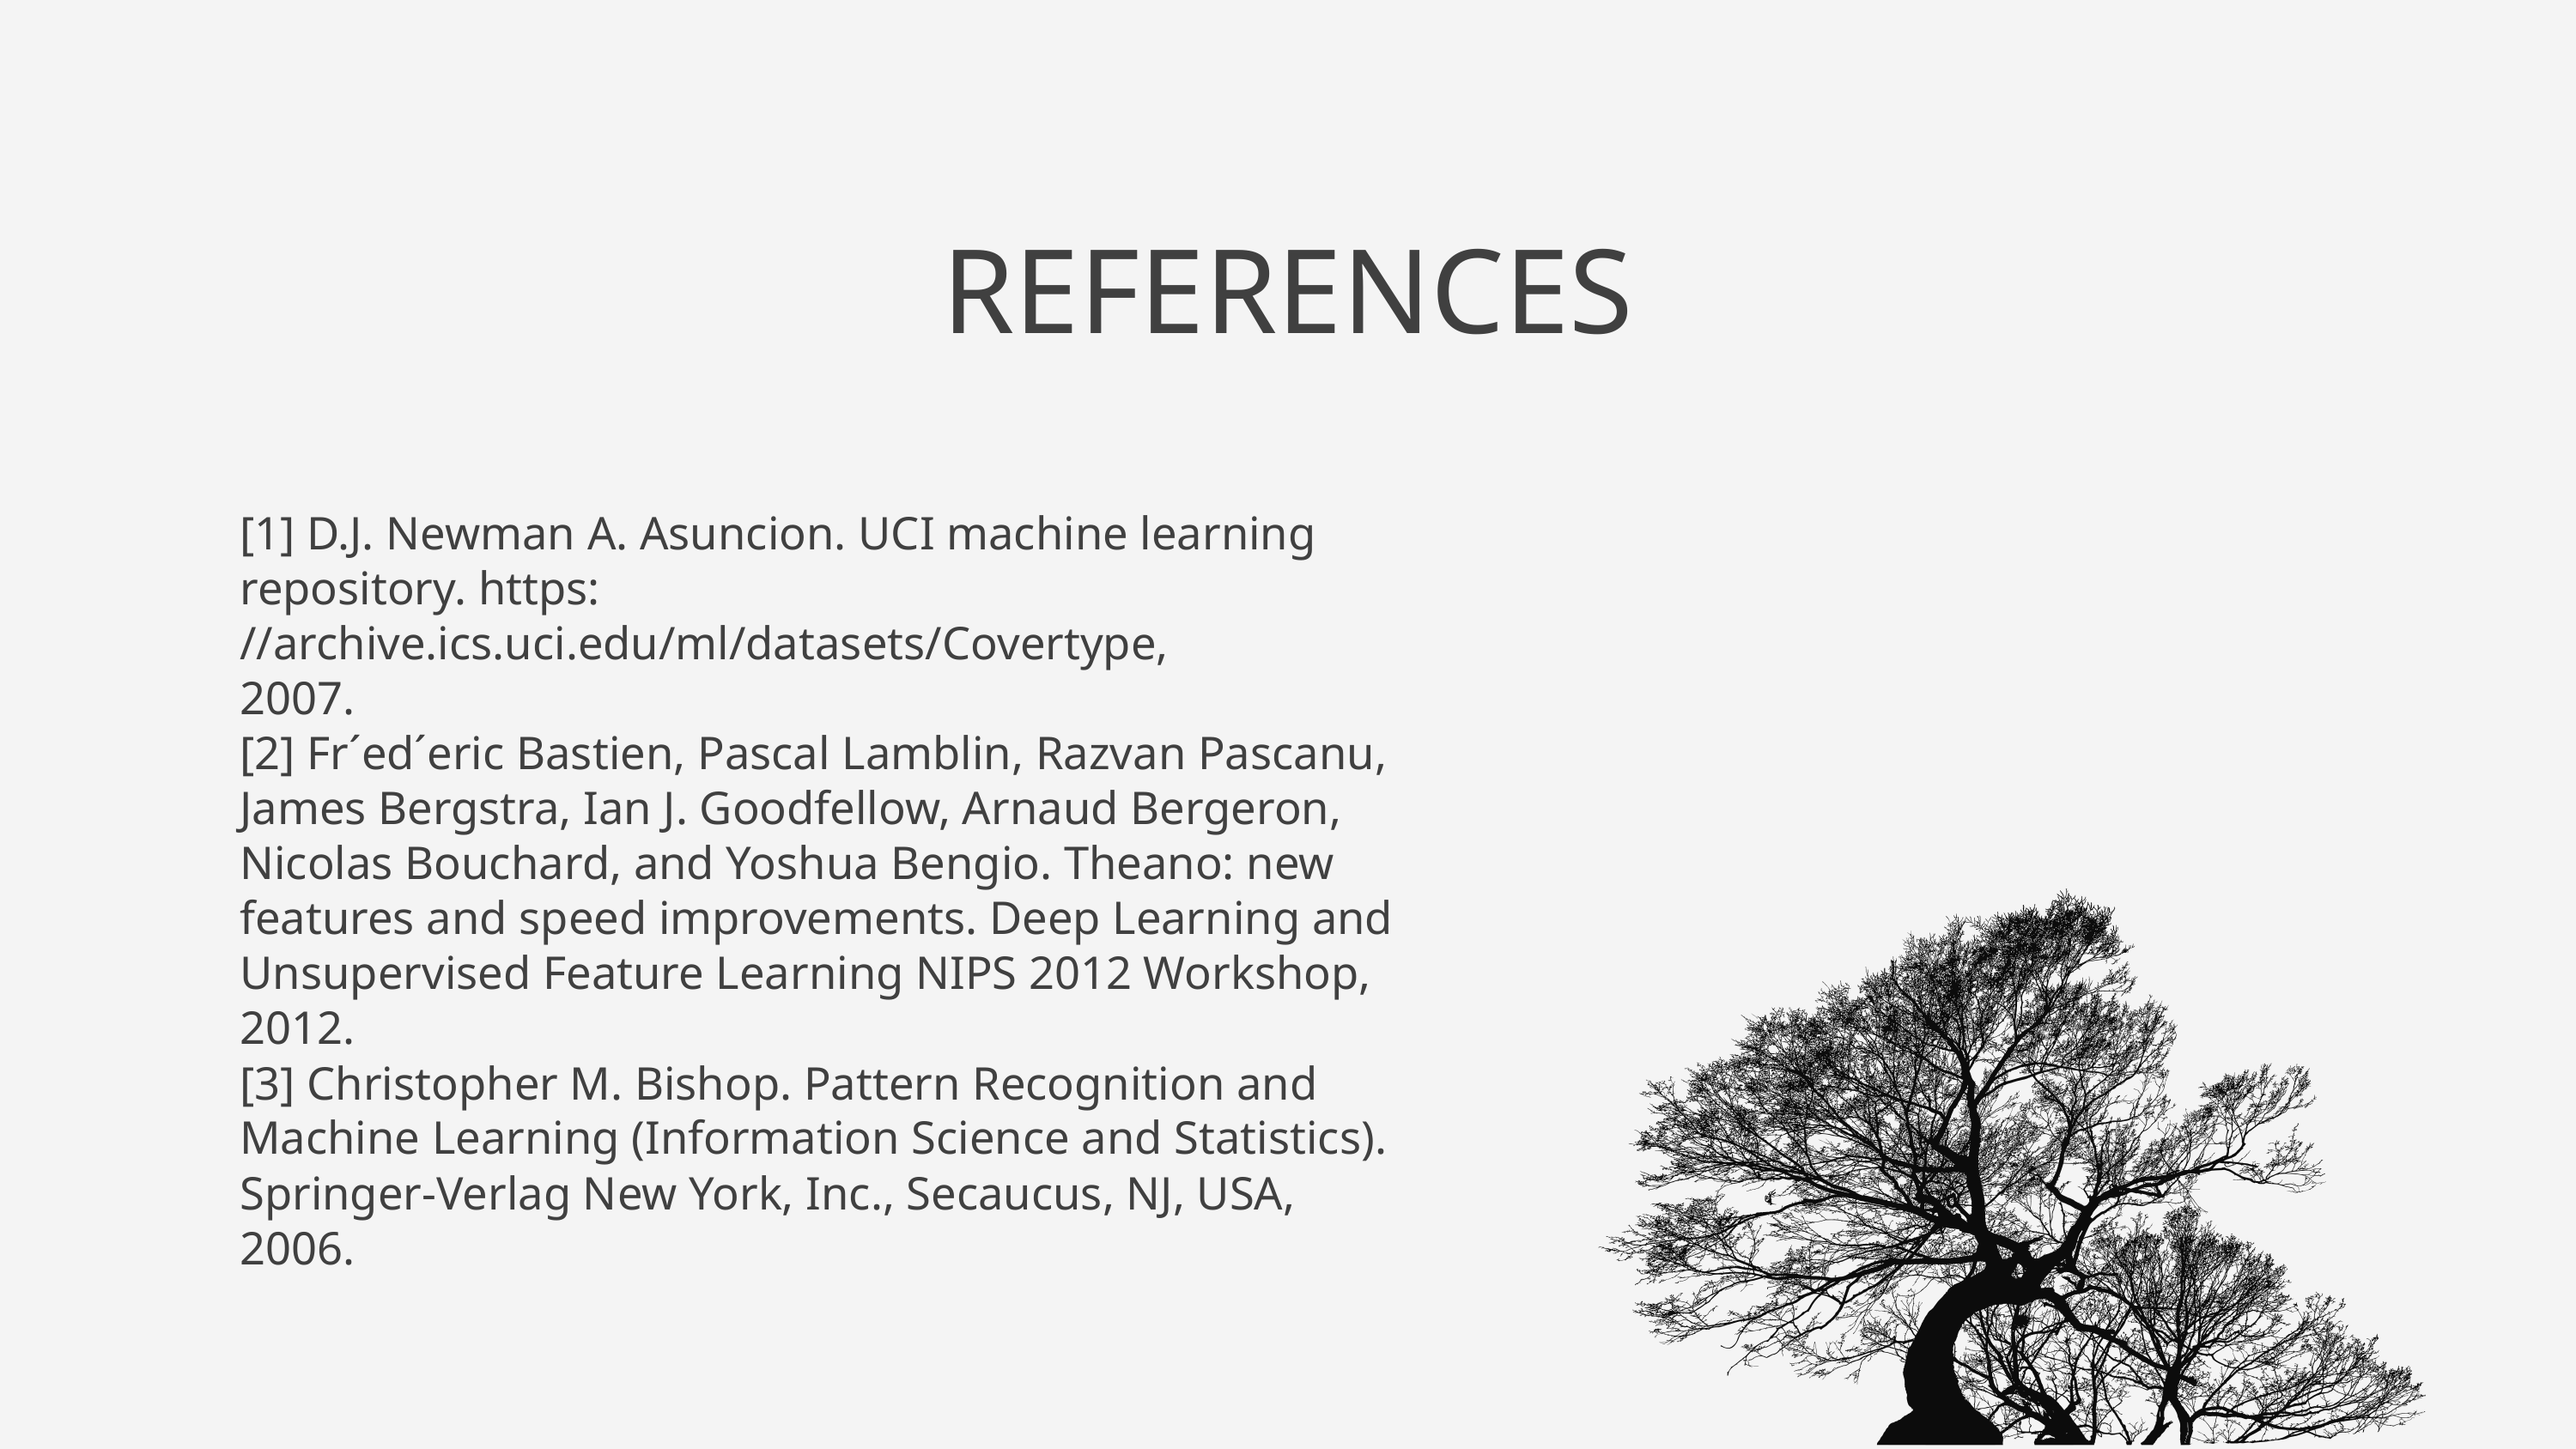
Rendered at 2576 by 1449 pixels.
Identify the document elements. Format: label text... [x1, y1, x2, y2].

text_box [1592, 884, 2432, 1449]
text_box REFERENCES [912, 215, 1664, 357]
text_box [1] D.J. Newman A. Asuncion. UCI machine learning repository. https: //archive.ics.uci.edu/ml/datasets/Covertype, 2007. [2] Fr´ed´eric Bastien, Pascal Lamblin, Razvan Pascanu, James Bergstra, Ian J. Goodfellow, Arnaud Bergeron, Nicolas Bouchard, and Yoshua Bengio. Theano: new features and speed improvements. Deep Learning and Unsupervised Feature Learning NIPS 2012 Workshop, 2012. [3] Christopher M. Bishop. Pattern Recognition and Machine Learning (Information Science and Statistics). Springer-Verlag New York, Inc., Secaucus, NJ, USA, 2006. [240, 503, 2336, 1274]
